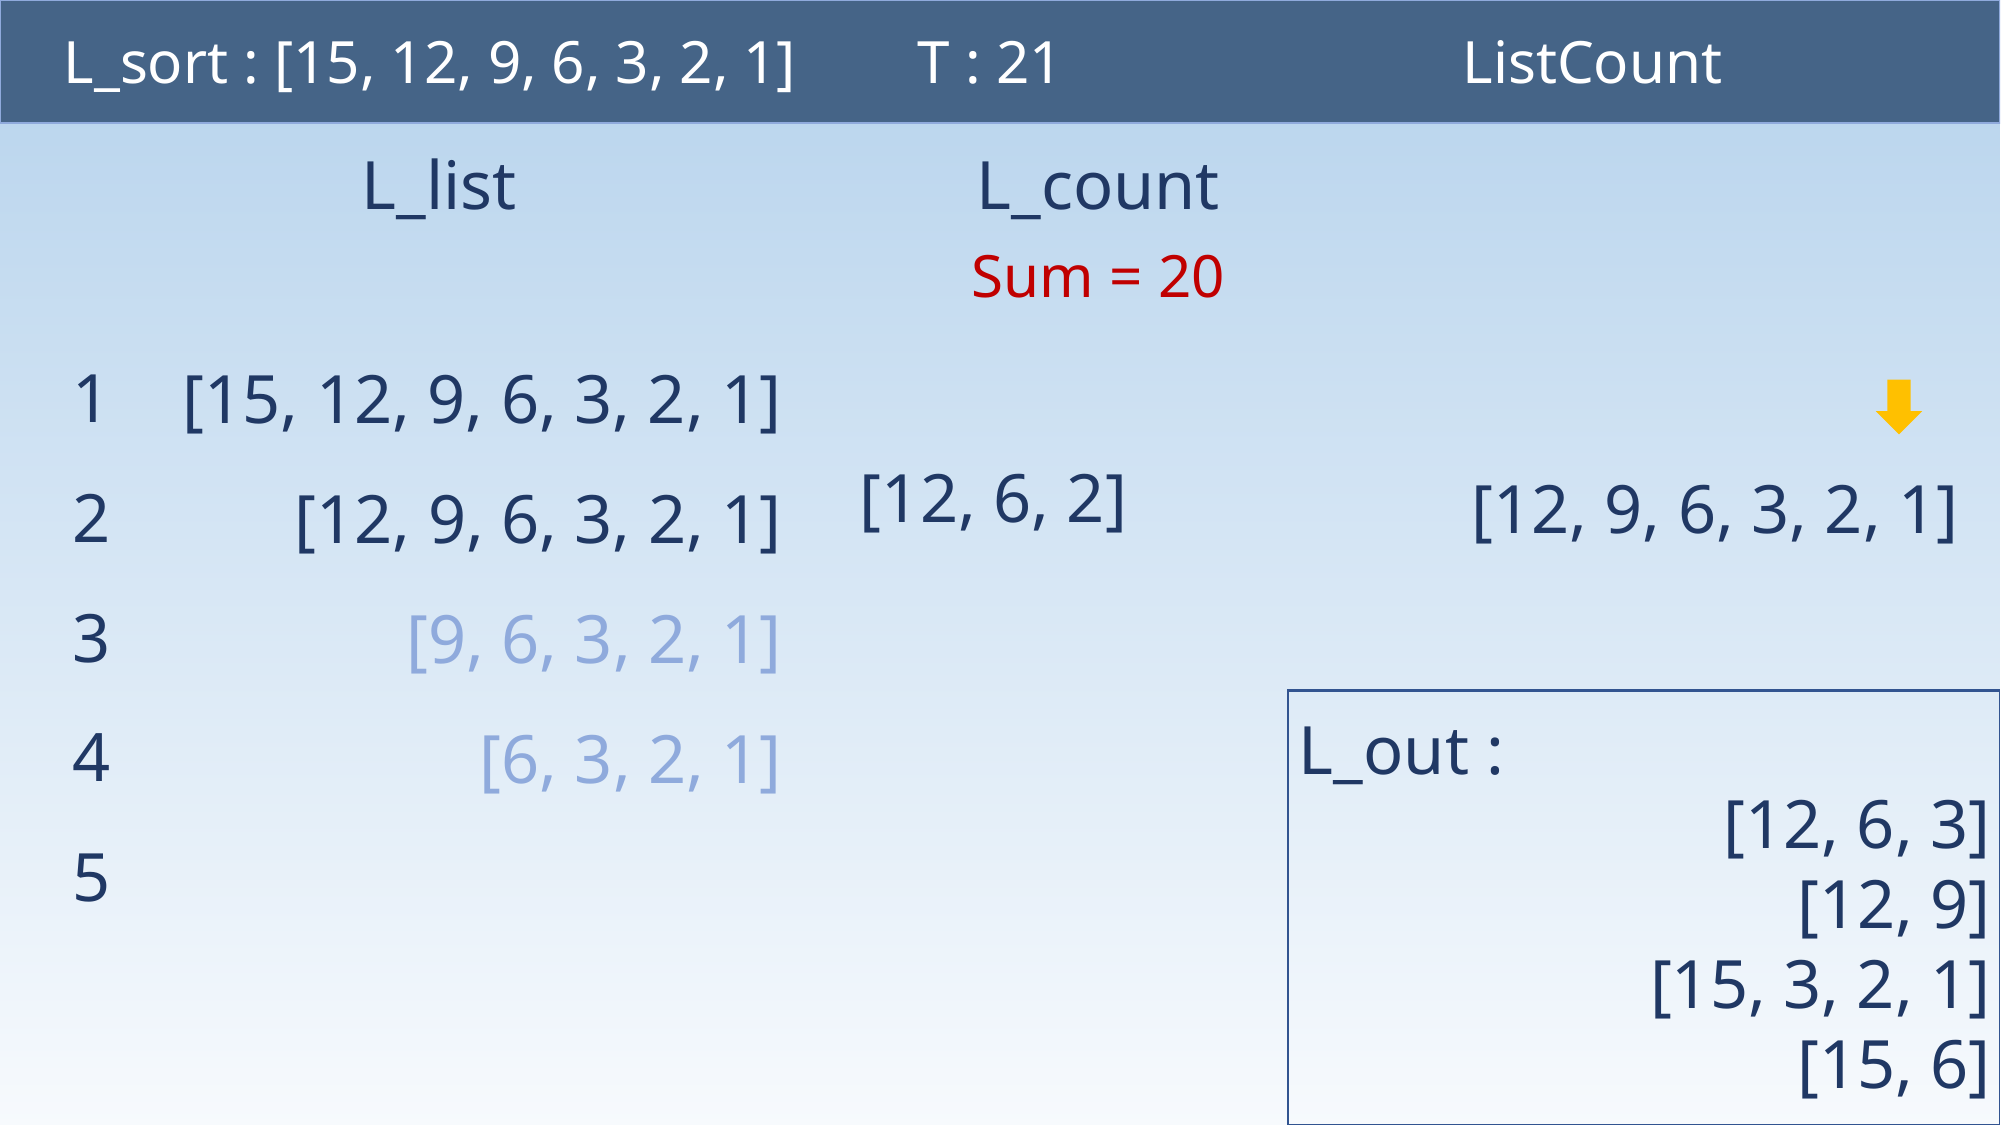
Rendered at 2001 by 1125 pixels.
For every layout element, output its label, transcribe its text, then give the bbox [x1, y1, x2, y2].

text_box [1287, 689, 2000, 1125]
text_box [1873, 378, 1925, 419]
text_box ﻿[12, 6, 2] [845, 448, 1143, 544]
text_box 1 2 3 4 5 [57, 308, 126, 923]
text_box ﻿L_out : [1283, 700, 1287, 796]
text_box ﻿[12, 6, 3]﻿﻿ ﻿[12, 9]﻿﻿ [15, 3, 2, 1] [15, 6] [1635, 774, 2000, 1110]
text_box ﻿[12, 9, 6, 3, 2, 1] [1456, 419, 1974, 555]
text_box ﻿L_sort : ﻿[15, 12, 9, 6, 3, 2, 1] T : 21 [49, 18, 1079, 103]
text_box Sum = 20 [957, 232, 1240, 317]
text_box ﻿﻿L_list [346, 135, 532, 231]
text_box ﻿ListCount [1447, 18, 1737, 103]
text_box ﻿L_count [961, 135, 1235, 231]
text_box ﻿[15, 12, 9, 6, 3, 2, 1] ﻿[12, 9, 6, 3, 2, 1] ﻿[9, 6, 3, 2, 1] ﻿[6, 3, 2, 1] [160, 309, 797, 804]
